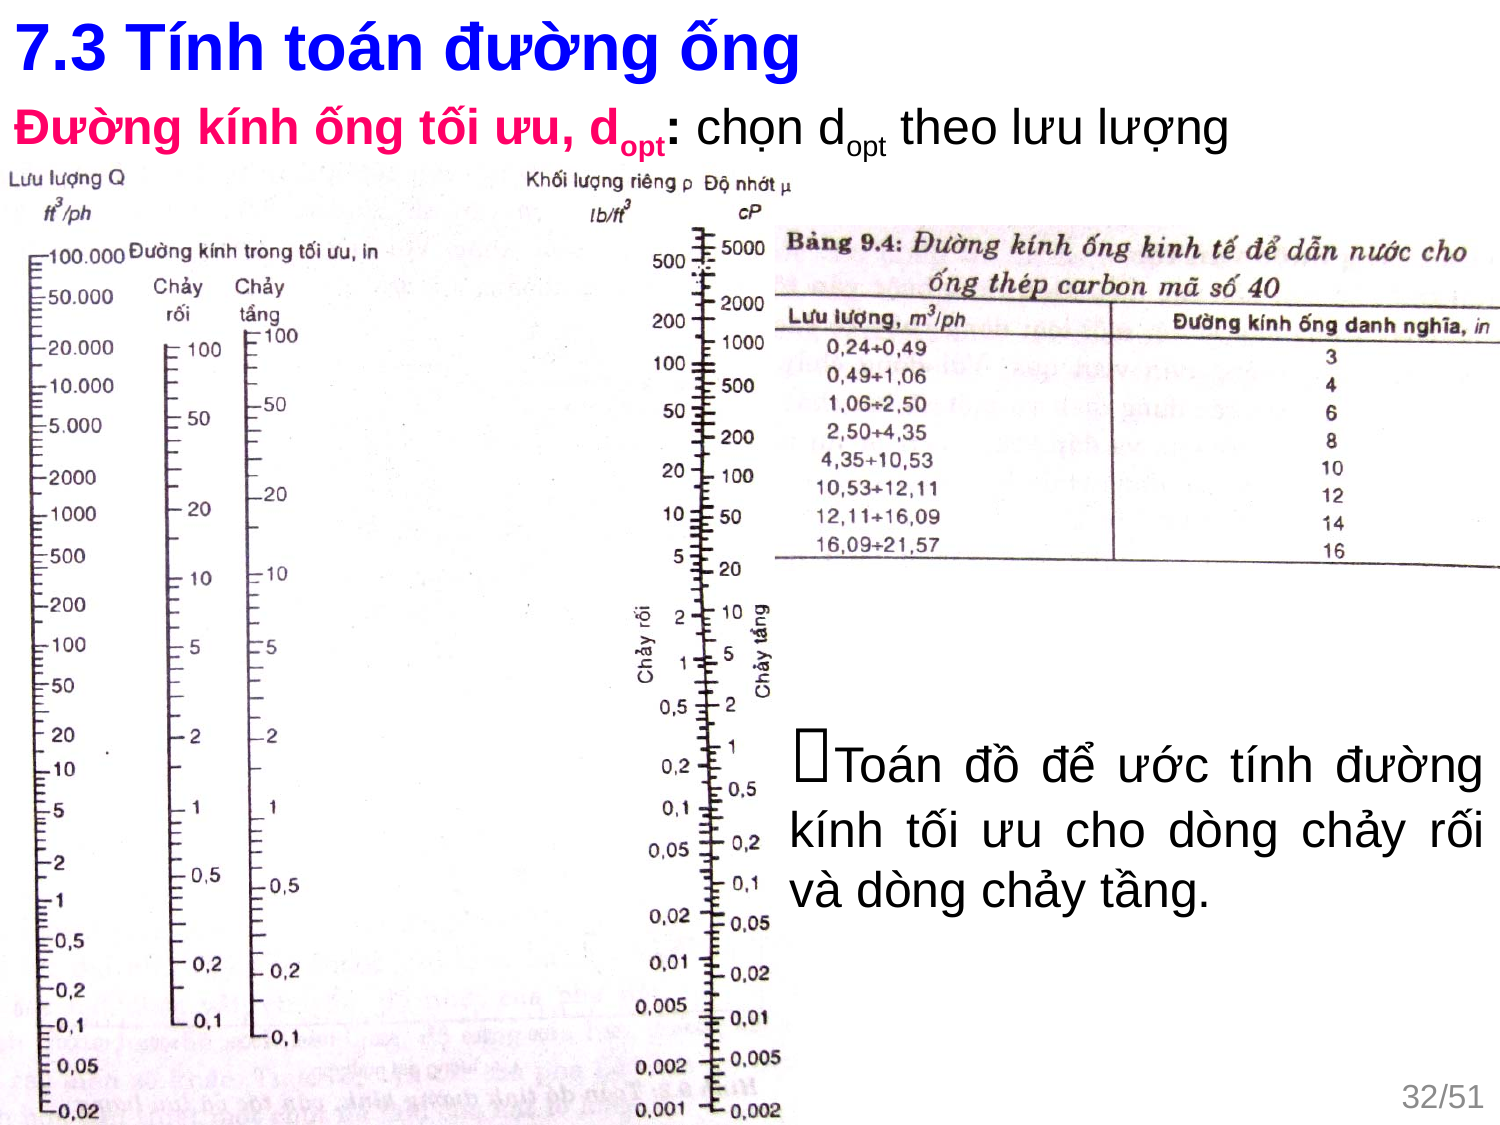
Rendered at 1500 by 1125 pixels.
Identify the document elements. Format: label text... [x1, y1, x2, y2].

picture [0, 162, 1500, 1125]
slide_number 32/51 [1149, 1065, 1500, 1125]
text_box Toán đồ để ước tính đường kính tối ưu cho dòng chảy rối và dòng chảy tầng. [802, 699, 1500, 925]
text_box Đường kính ống tối ưu, dopt: chọn dopt theo lưu lượng [0, 89, 1500, 170]
text_box 7.3 Tính toán đường ống [0, 0, 1500, 89]
